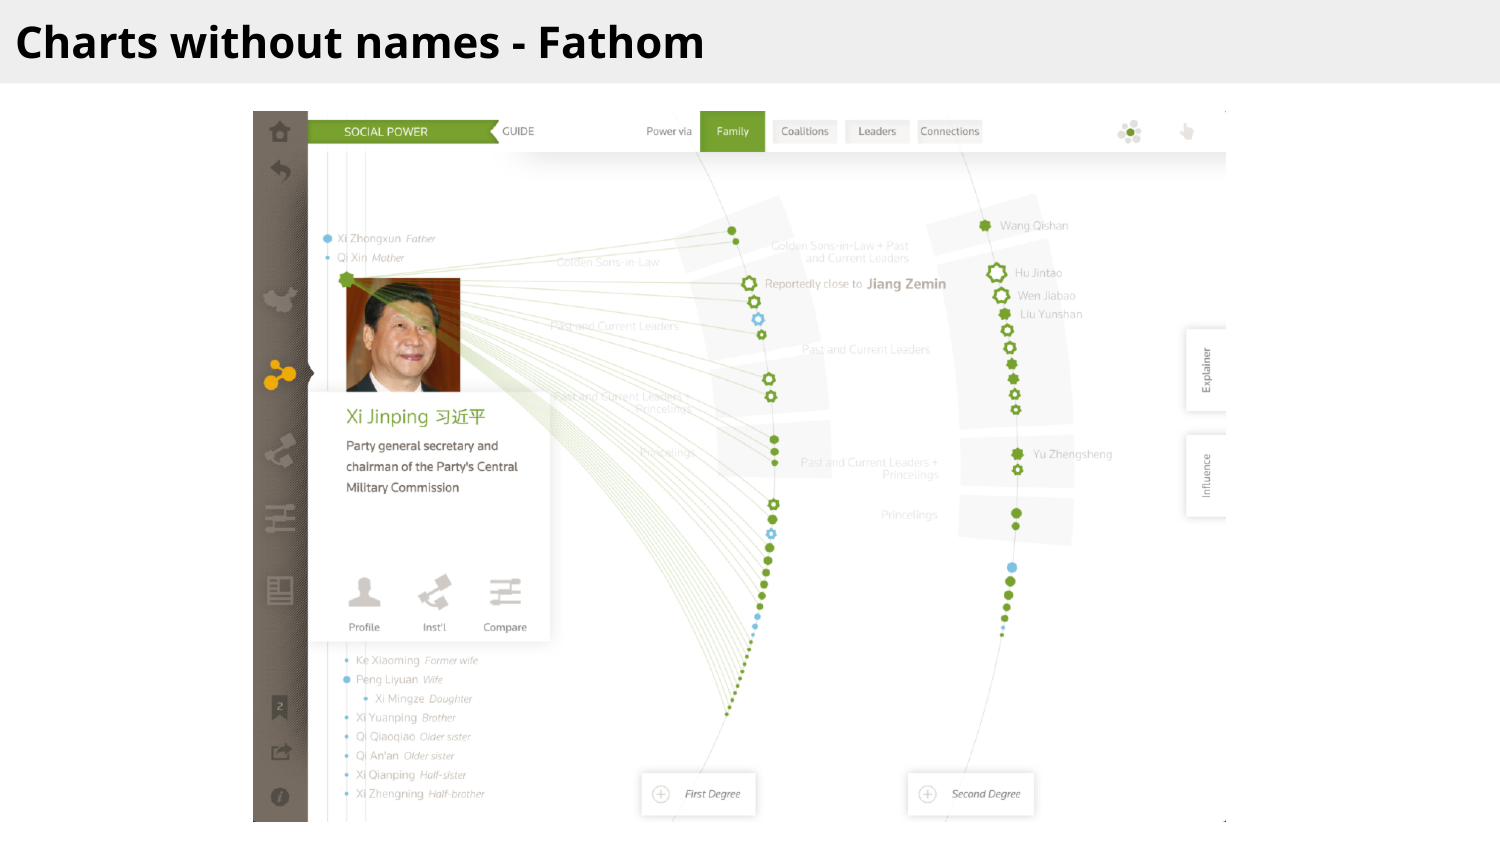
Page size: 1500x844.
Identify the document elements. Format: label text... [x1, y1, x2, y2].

picture [253, 111, 1227, 823]
text_box [0, 0, 1500, 84]
text_box Charts without names - Fathom [0, 0, 1480, 83]
